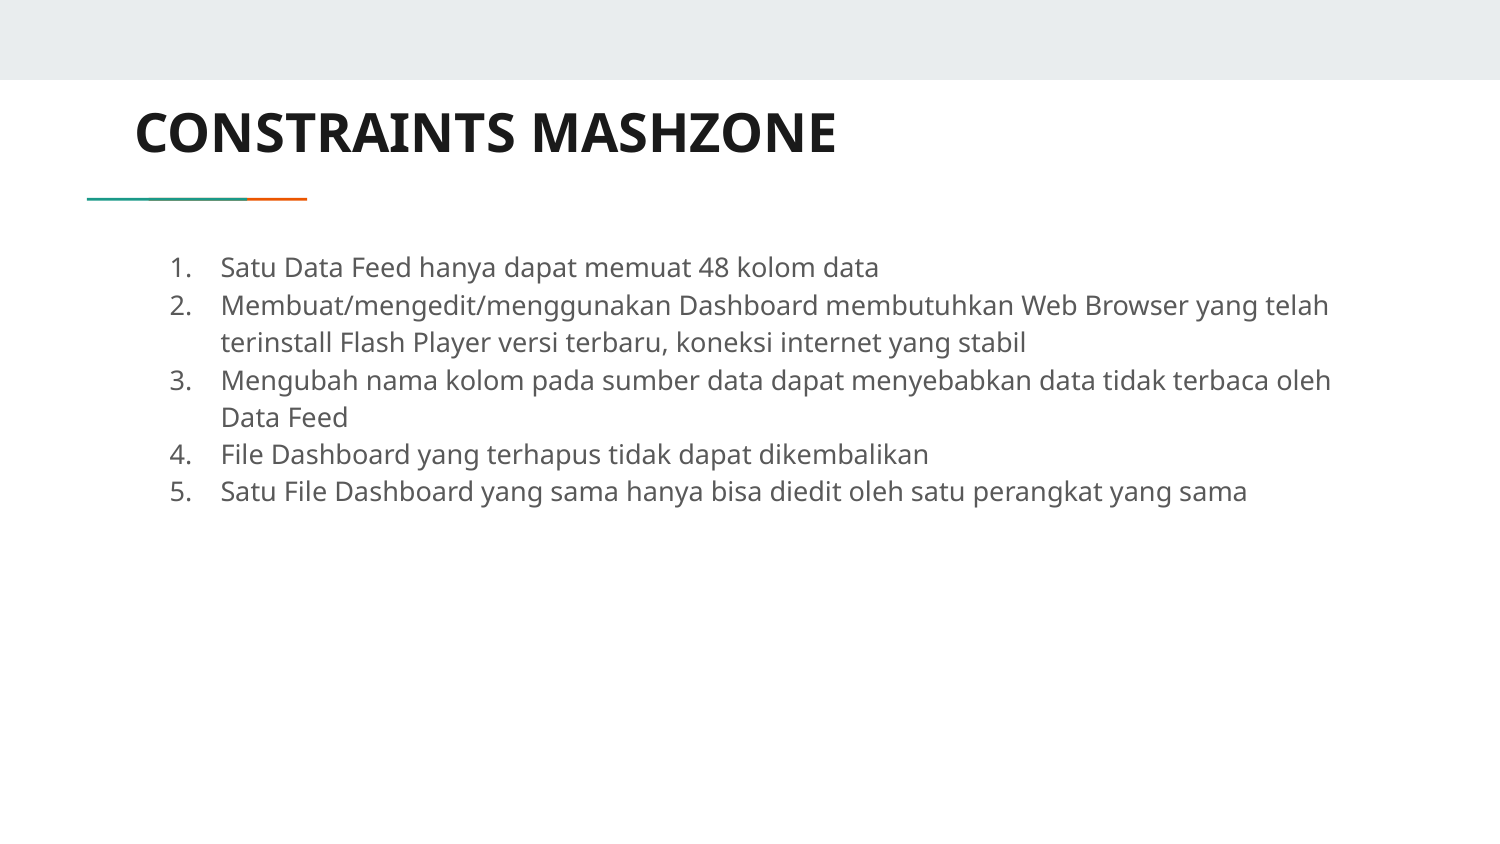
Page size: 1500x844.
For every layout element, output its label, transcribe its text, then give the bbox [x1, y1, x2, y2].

title CONSTRAINTS MASHZONE [119, 82, 1381, 171]
list Satu Data Feed hanya dapat memuat 48 kolom data Membuat/mengedit/menggunakan Dashboard membutuhkan Web Browser yang telah terinstall Flash Player versi terbaru, koneksi internet yang stabil Mengubah nama kolom pada sumber data dapat menyebabkan data tidak terbaca oleh Data Feed File Dashboard yang terhapus tidak dapat dikembalikan Satu File Dashboard yang sama hanya bisa diedit oleh satu perangkat yang sama [130, 231, 1381, 695]
